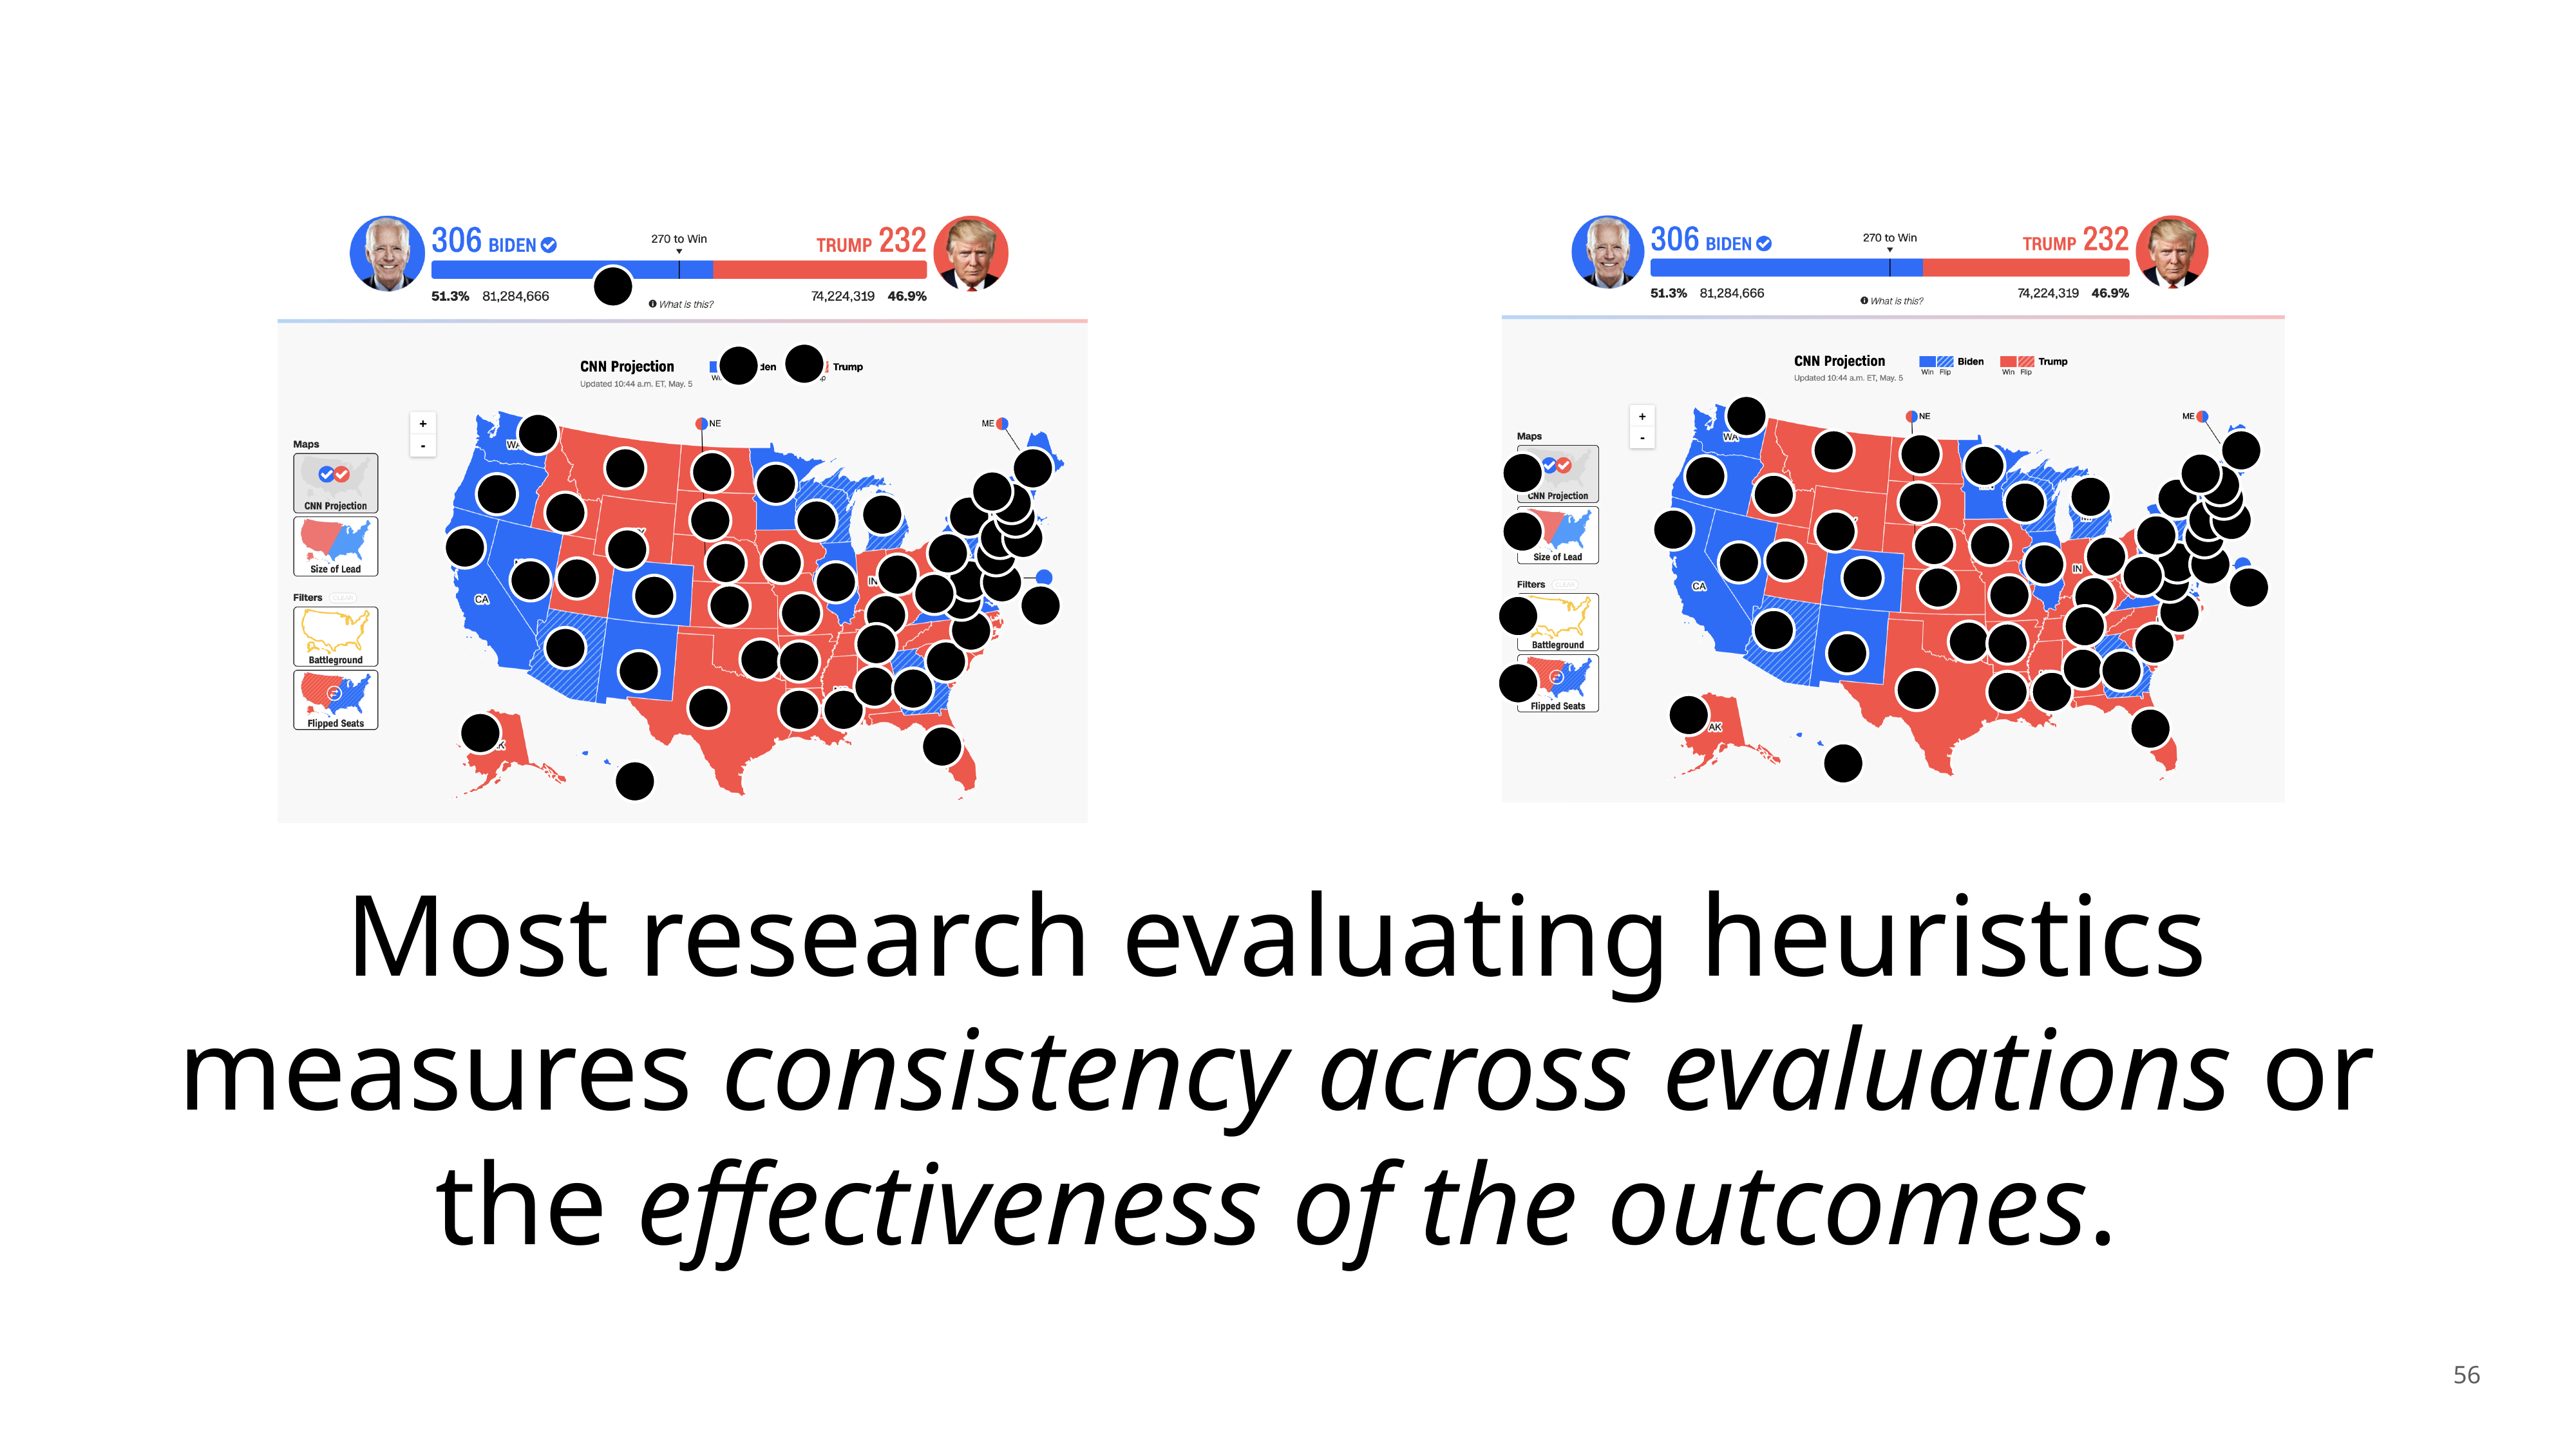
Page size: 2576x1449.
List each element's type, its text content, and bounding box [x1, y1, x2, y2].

picture [278, 205, 1088, 823]
text_box Most research evaluating heuristics measures consistency across evaluations or the effectiveness of the outcomes. [128, 858, 2425, 1273]
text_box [1497, 395, 2270, 784]
picture [1502, 205, 2285, 802]
text_box 56 [2423, 1354, 2488, 1422]
